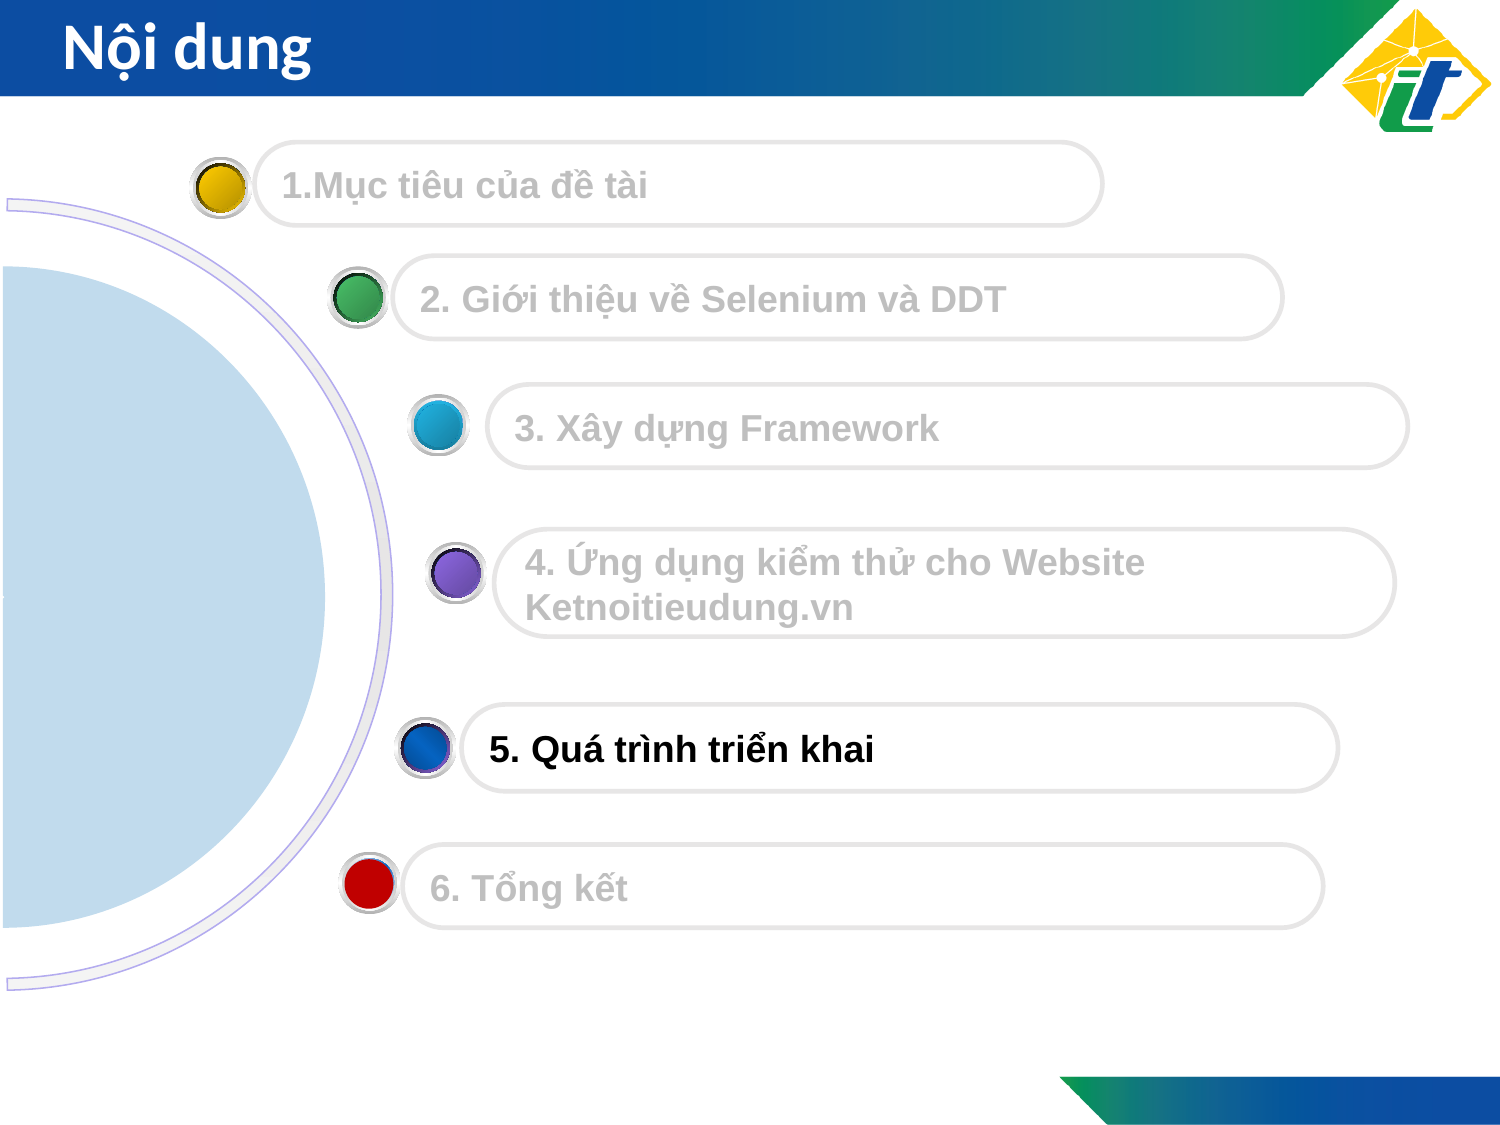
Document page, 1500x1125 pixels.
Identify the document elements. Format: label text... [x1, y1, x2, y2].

picture [0, 0, 1500, 1125]
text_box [424, 541, 488, 605]
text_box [406, 393, 470, 457]
text_box 3. Xây dựng Framework [487, 384, 1408, 468]
title Nội dung [47, 0, 1304, 97]
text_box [326, 266, 390, 330]
text_box [2, 266, 326, 928]
text_box 6. Tổng kết [407, 844, 1324, 928]
text_box 2. Giới thiệu về Selenium và DDT [395, 255, 1283, 339]
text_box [338, 851, 402, 915]
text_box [393, 716, 457, 780]
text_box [189, 156, 253, 220]
text_box 5. Quá trình triển khai [462, 704, 1339, 792]
text_box 4. Ứng dụng kiểm thử cho Website Ketnoitieudung.vn [494, 529, 1395, 637]
text_box 1.Mục tiêu của đề tài [256, 142, 1103, 226]
text_box [7, 198, 393, 991]
